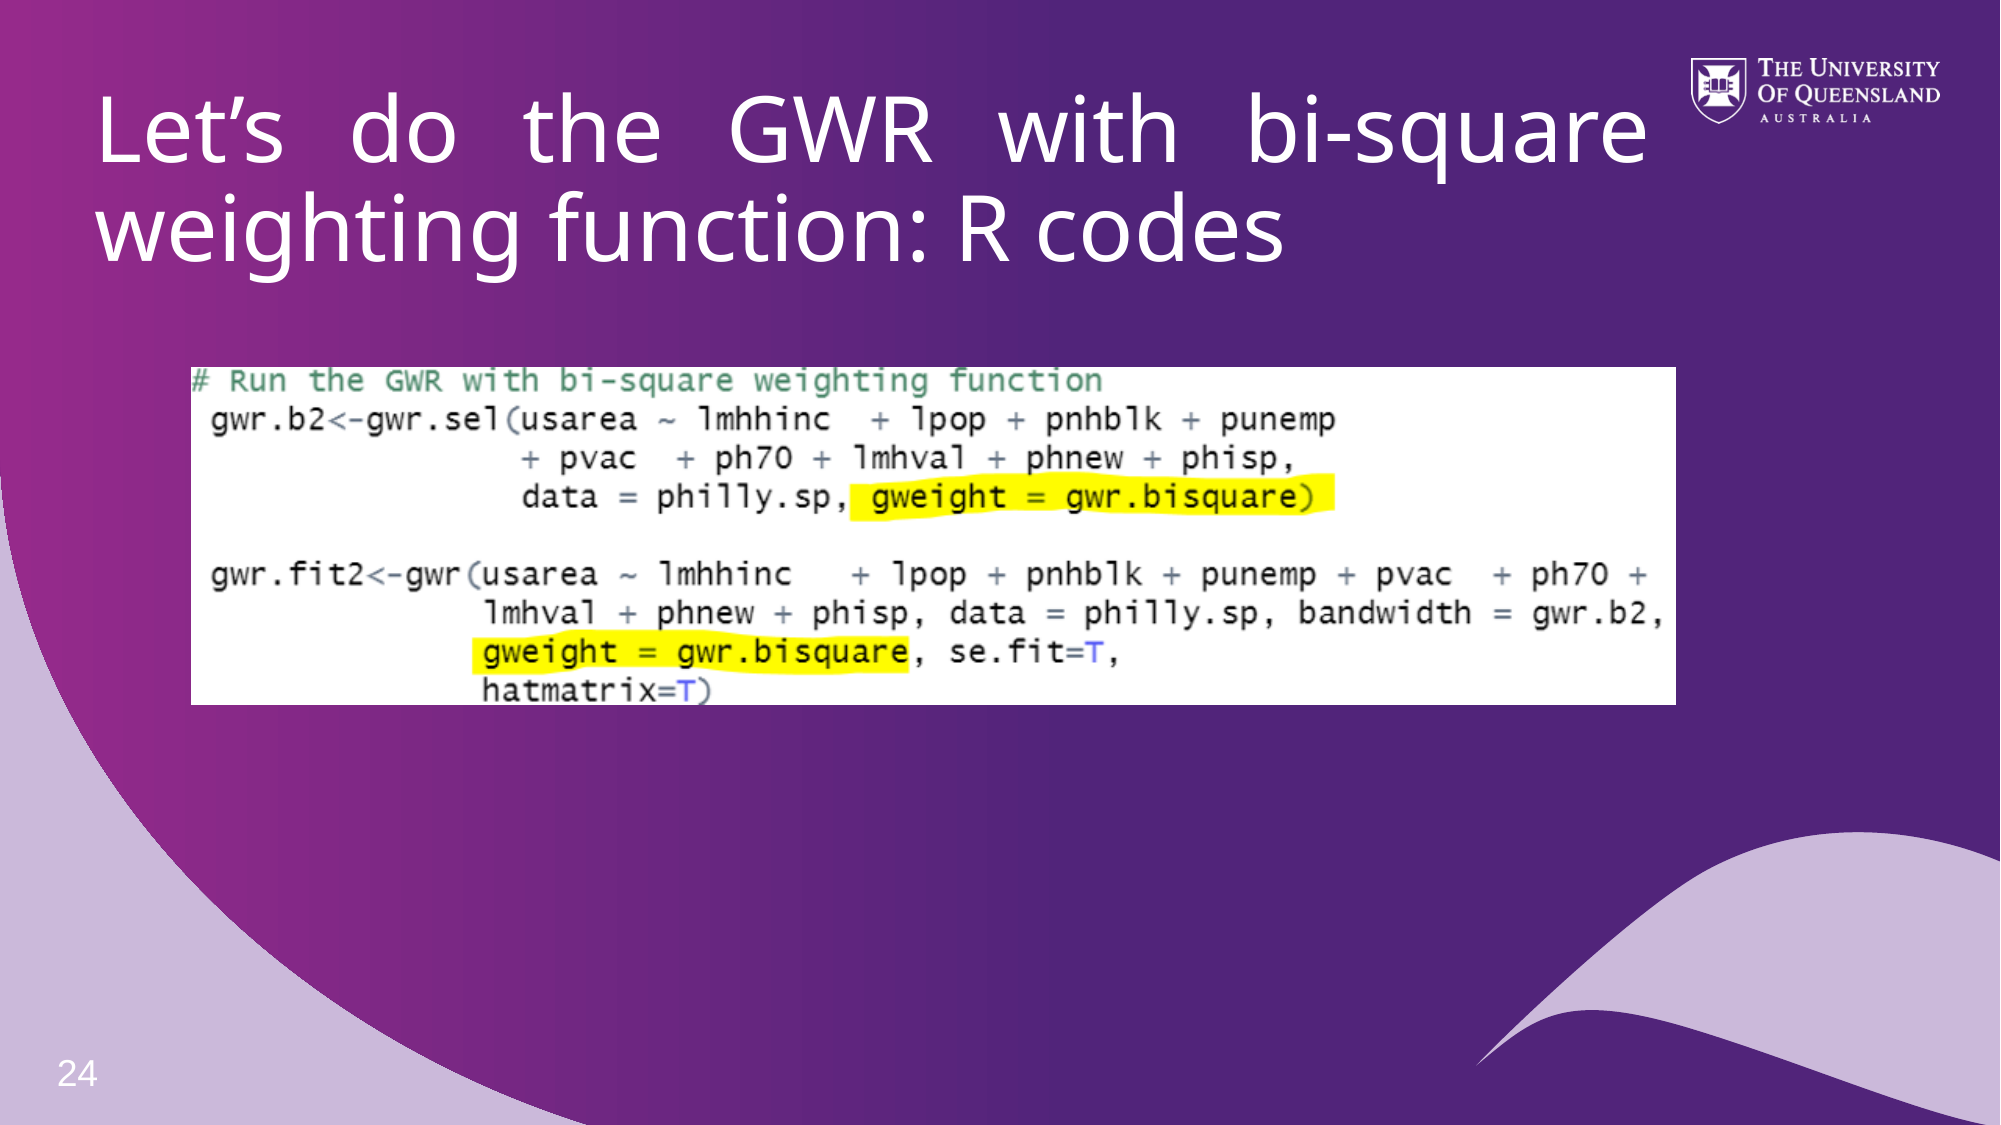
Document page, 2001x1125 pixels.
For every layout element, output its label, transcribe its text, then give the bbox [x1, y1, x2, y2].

picture [191, 366, 1676, 705]
text_box 24 [42, 1041, 162, 1102]
text_box Let’s do the GWR with bi-square weighting function: R codes [94, 83, 1652, 175]
picture [1691, 58, 1940, 124]
